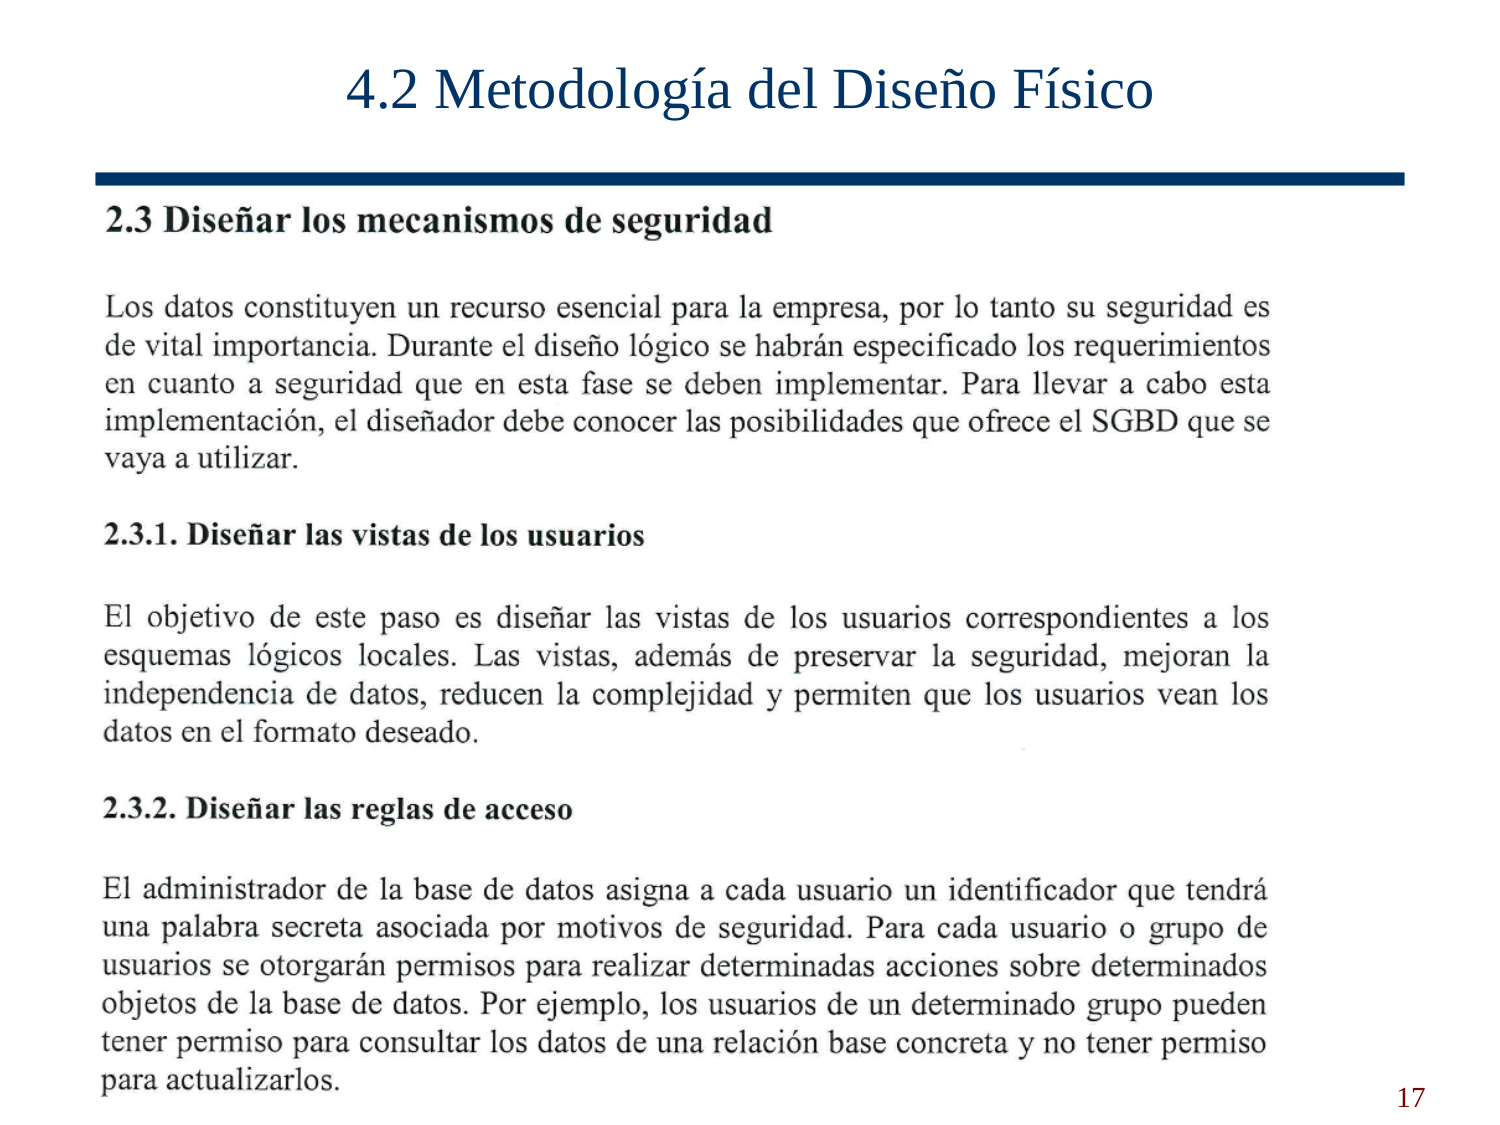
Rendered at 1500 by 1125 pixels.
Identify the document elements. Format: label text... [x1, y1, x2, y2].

slide_number 17 [1080, 1045, 1442, 1122]
title 4.2 Metodología del Diseño Físico [90, 20, 1412, 161]
picture [100, 196, 1280, 1097]
